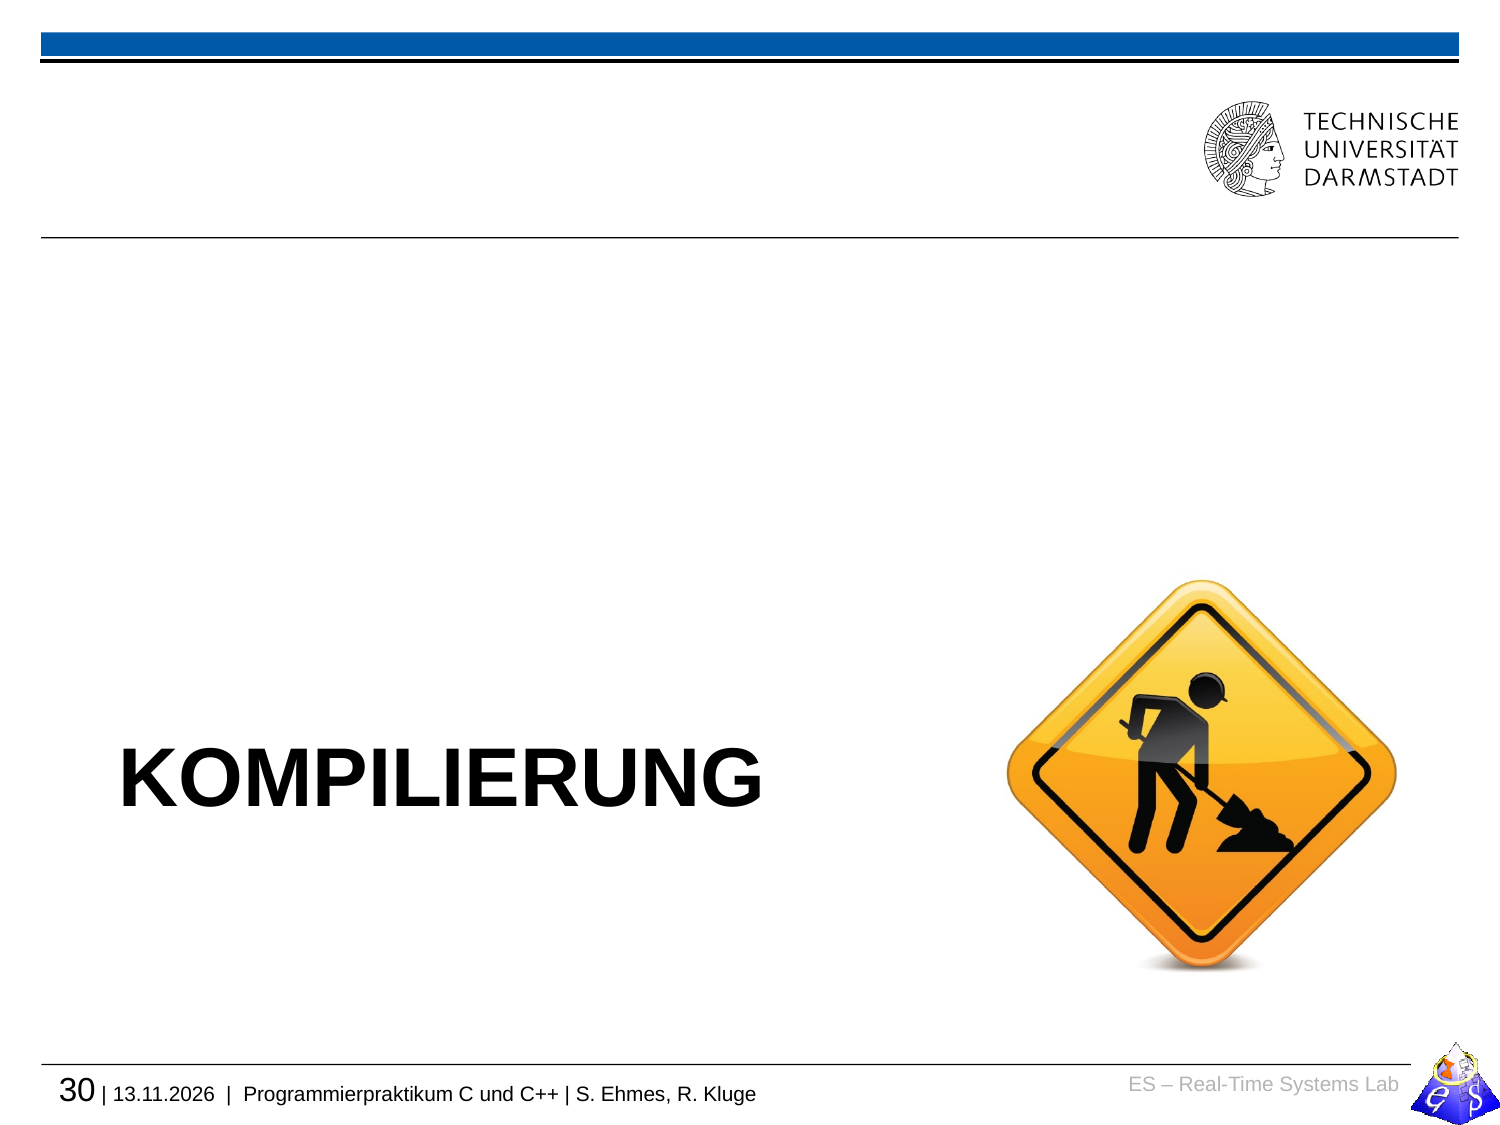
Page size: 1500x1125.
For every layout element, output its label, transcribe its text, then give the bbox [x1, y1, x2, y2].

title Kompilierung [118, 722, 945, 947]
picture [950, 550, 1459, 998]
picture [1175, 84, 1483, 214]
picture [1411, 1041, 1500, 1125]
